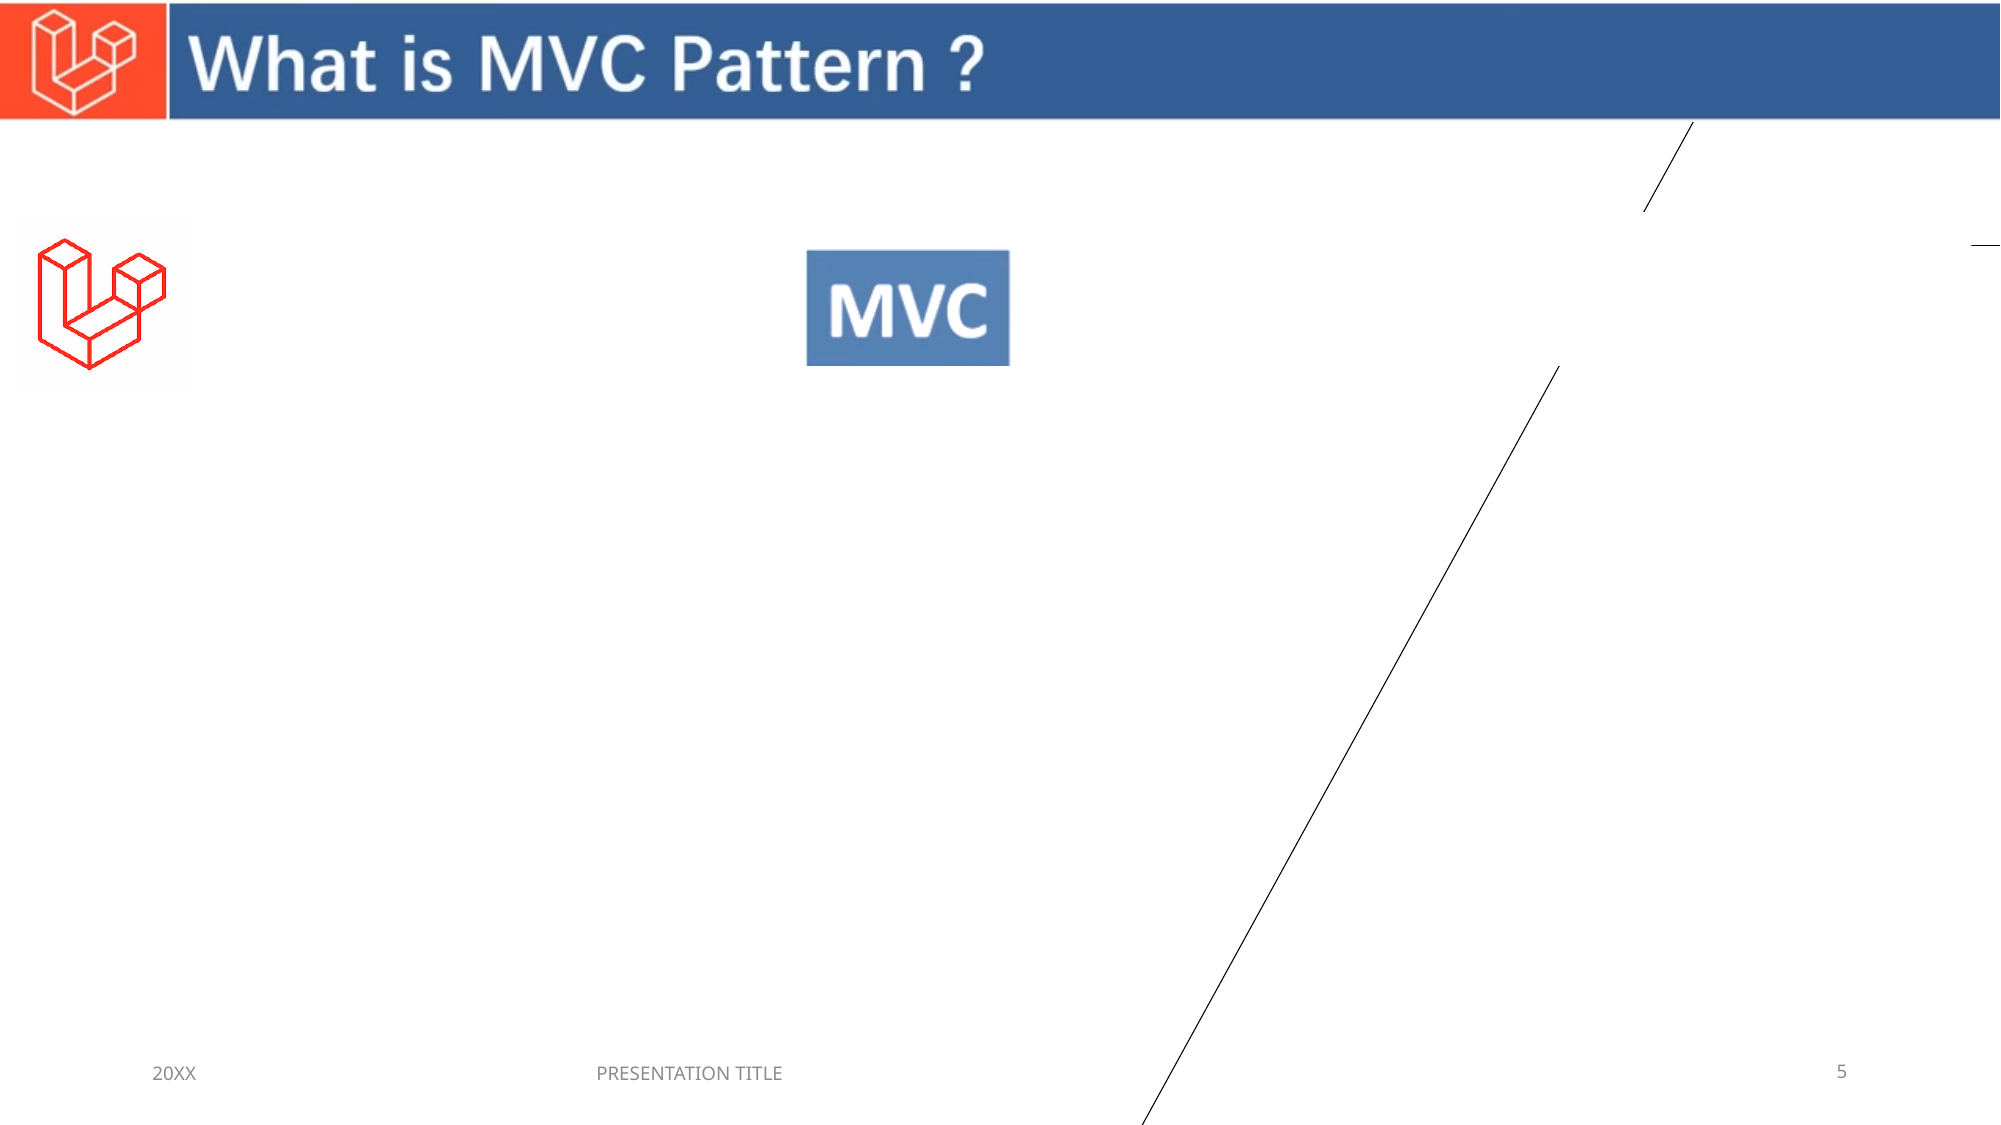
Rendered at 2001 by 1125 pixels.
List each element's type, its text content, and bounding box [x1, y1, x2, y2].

picture [0, 0, 2000, 122]
slide_number 5 [1412, 1042, 1863, 1103]
picture [15, 212, 1972, 392]
slide_number 20XX [137, 1042, 338, 1103]
footer PRESENTATION TITLE [404, 1042, 975, 1103]
